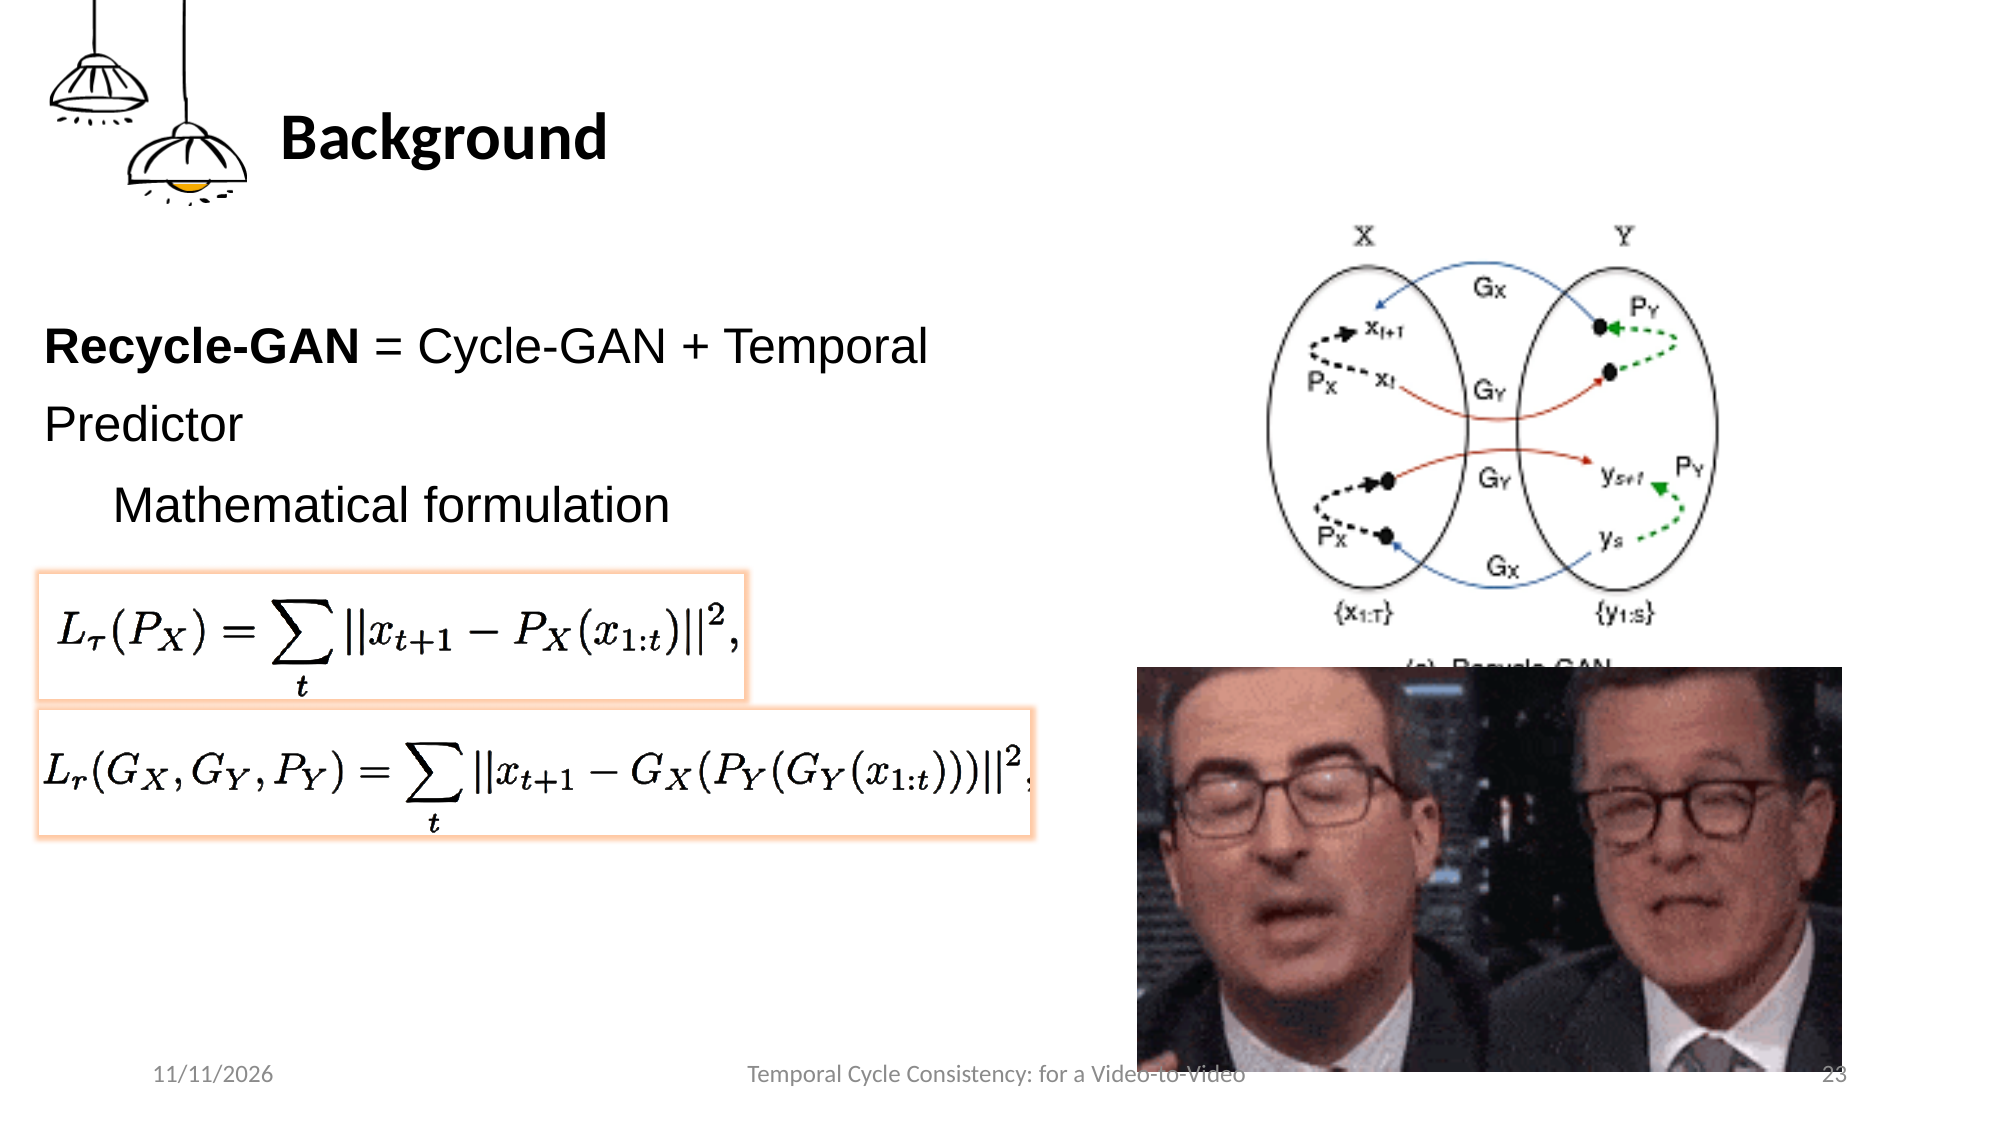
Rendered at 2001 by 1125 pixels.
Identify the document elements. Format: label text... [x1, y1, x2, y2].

picture [39, 710, 1030, 835]
text_box Mathematical formulation [91, 465, 693, 540]
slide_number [137, 1042, 588, 1103]
footer Temporal Cycle Consistency: for a Video-to-Video [662, 1042, 1338, 1103]
picture [49, 0, 247, 206]
picture [1137, 221, 1842, 1072]
text_box Background [265, 100, 1875, 237]
text_box Recycle-GAN = Cycle-GAN + Temporal Predictor [28, 288, 1071, 1125]
slide_number 23 [1412, 1042, 1863, 1103]
picture [39, 573, 744, 699]
